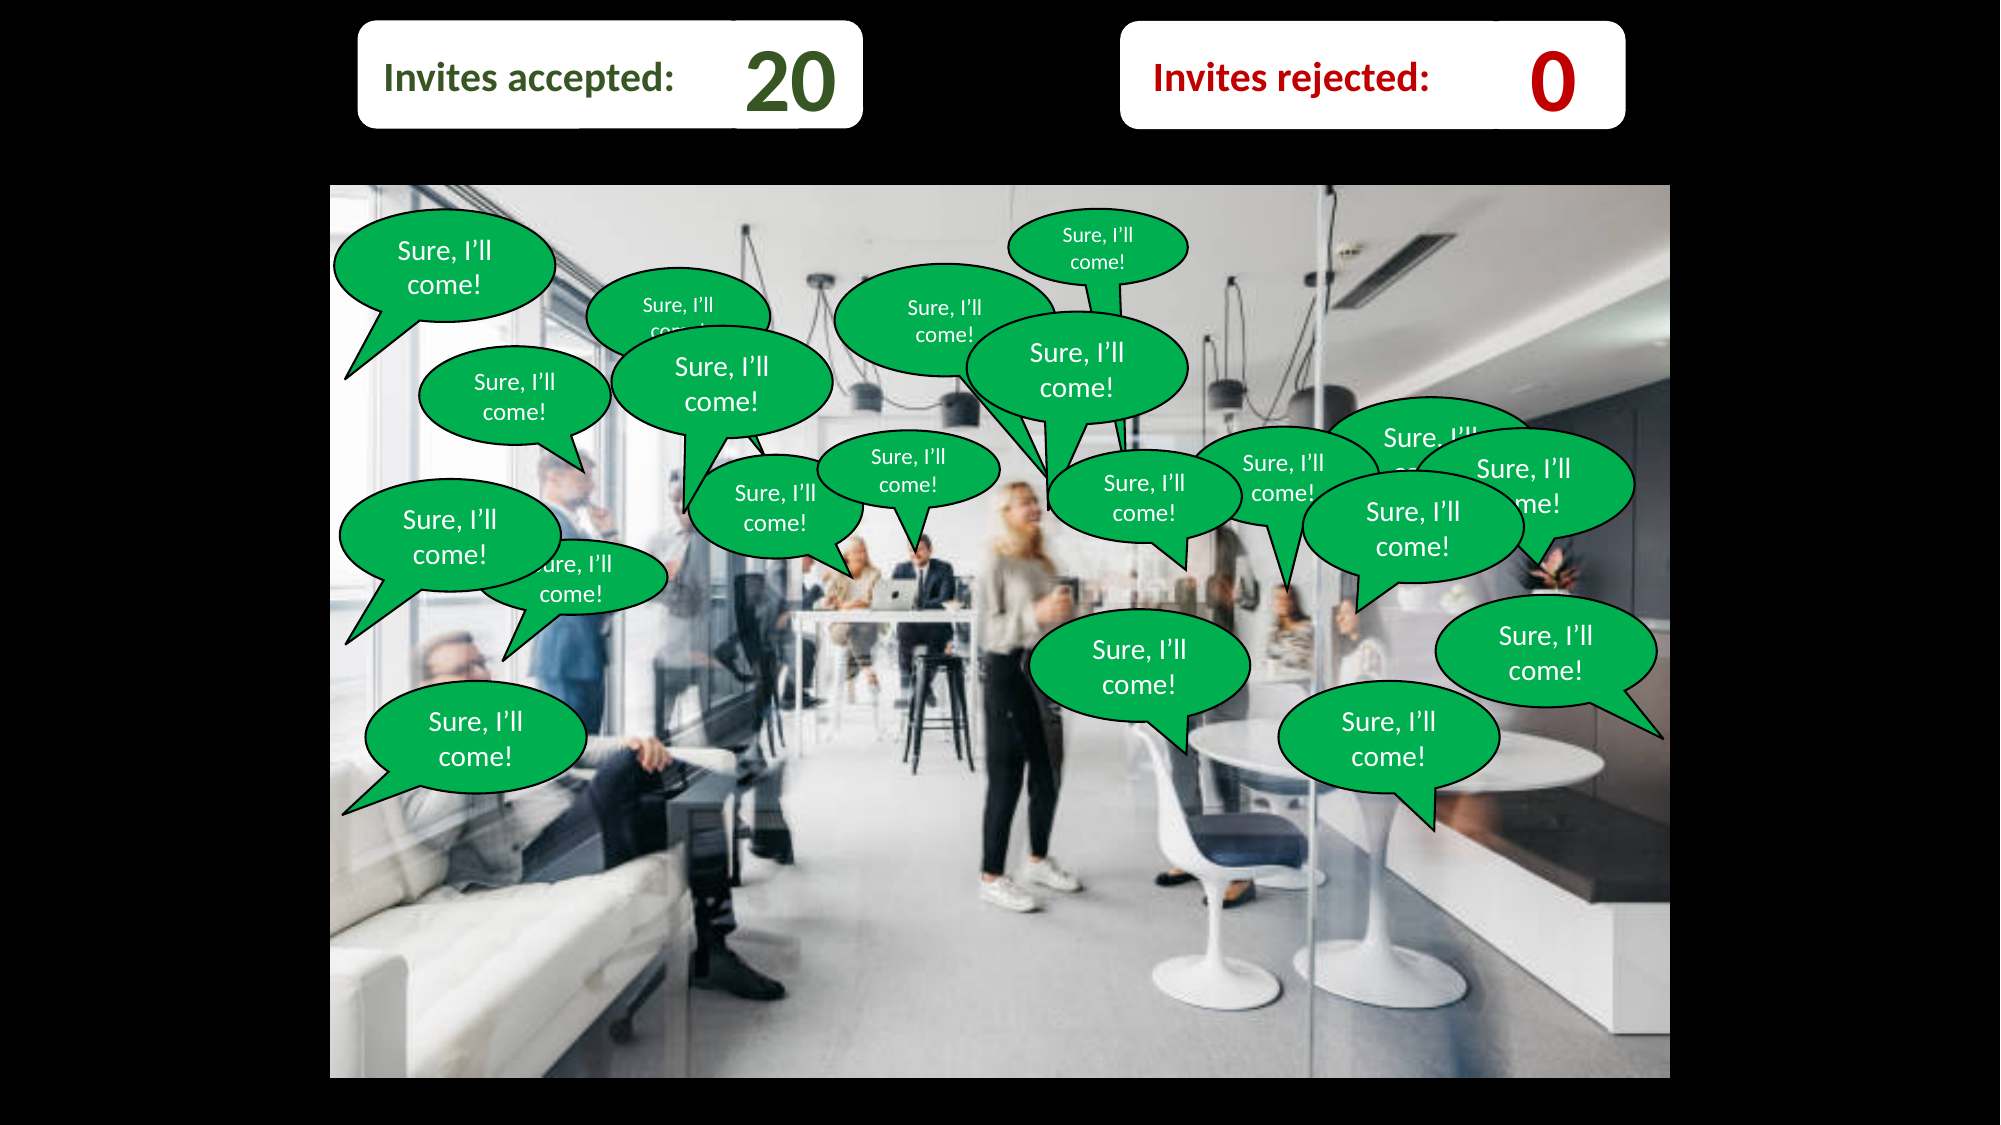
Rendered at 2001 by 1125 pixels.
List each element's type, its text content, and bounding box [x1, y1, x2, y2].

text_box Invites accepted: [357, 20, 733, 129]
text_box Invites rejected: [1120, 20, 1494, 130]
text_box 0 [1481, 20, 1626, 130]
text_box 20 [718, 20, 864, 129]
picture [330, 185, 1670, 1078]
